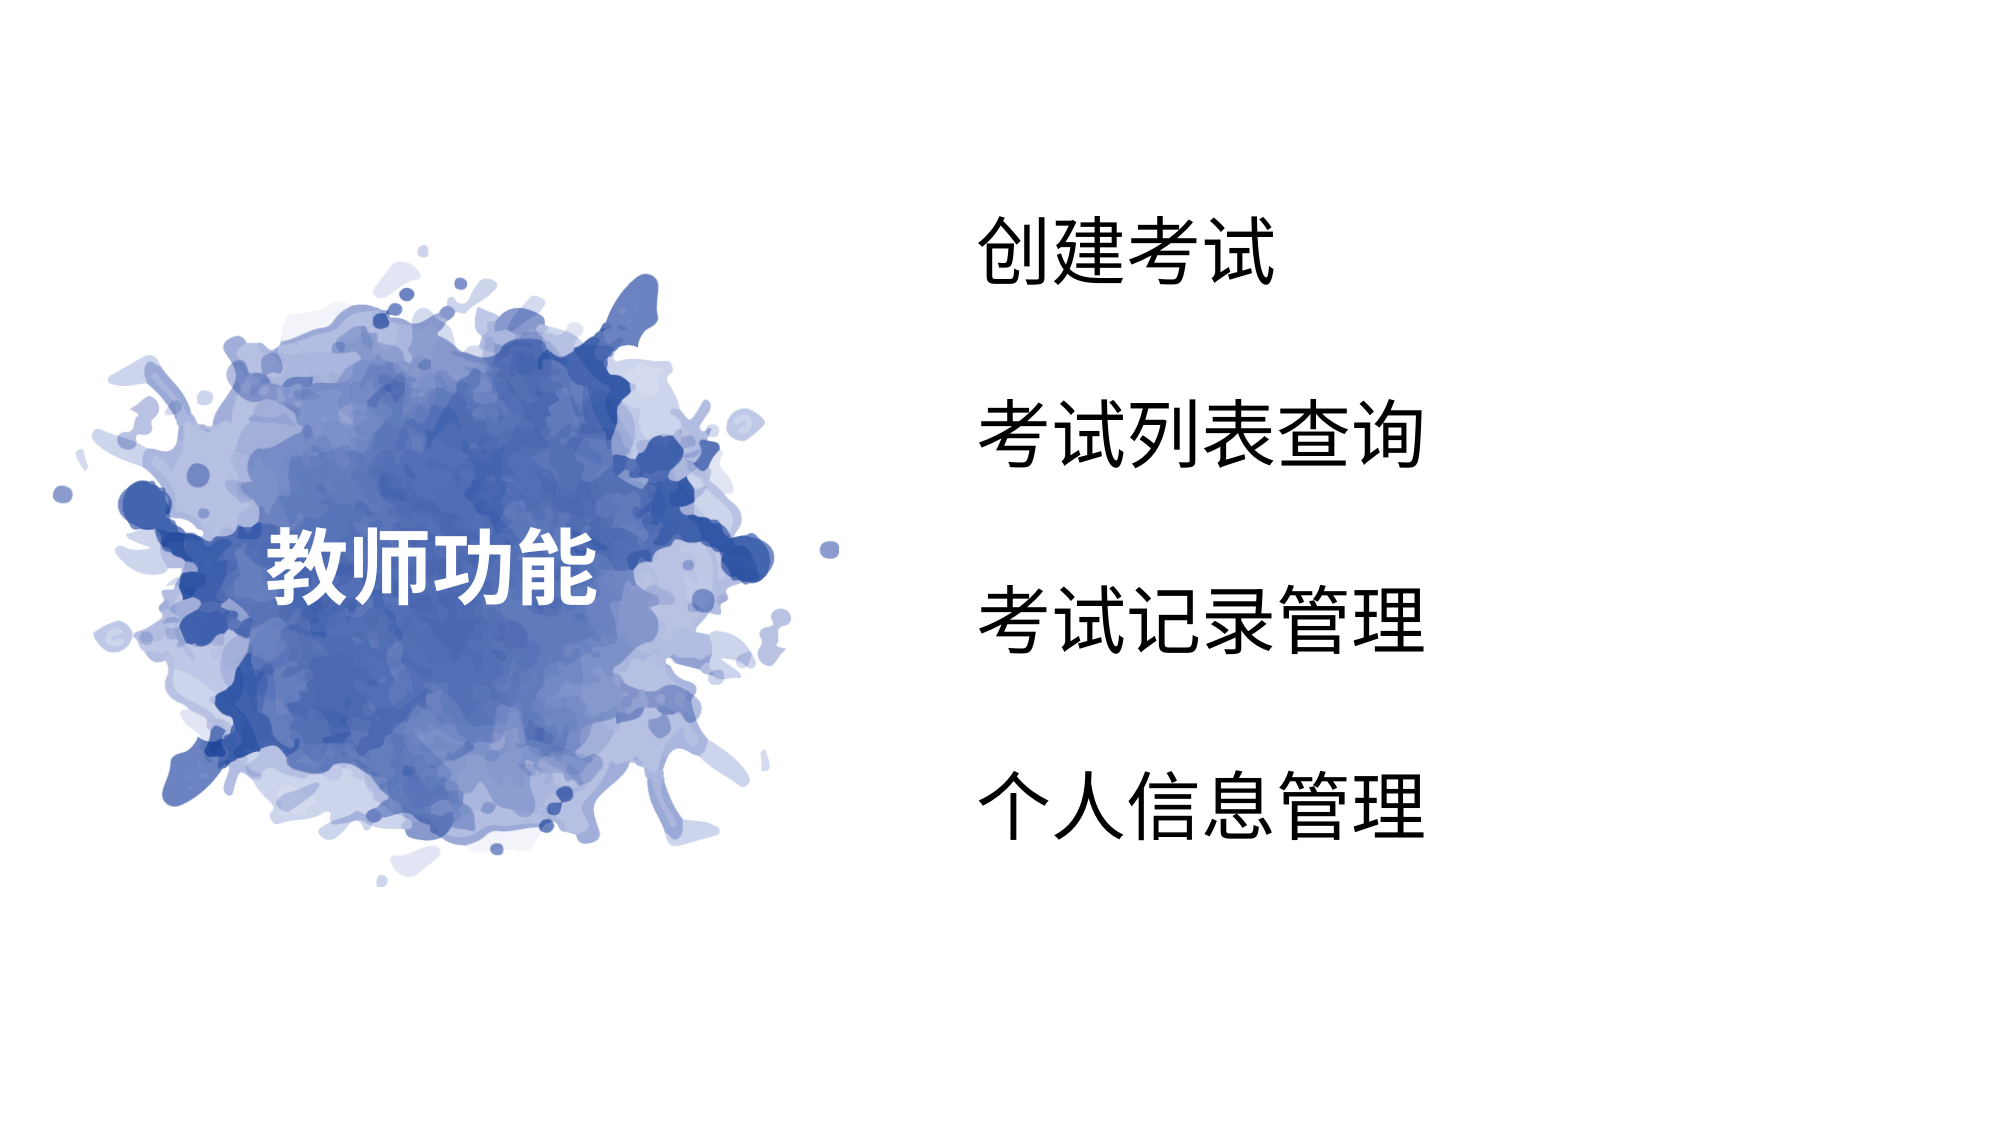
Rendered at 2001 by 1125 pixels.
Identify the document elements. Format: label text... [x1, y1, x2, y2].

text_box 考试列表查询 [961, 379, 1728, 485]
text_box 创建考试 [961, 196, 1728, 302]
text_box 个人信息管理 [961, 752, 1728, 858]
picture [53, 245, 839, 887]
text_box 考试记录管理 [961, 565, 1728, 671]
